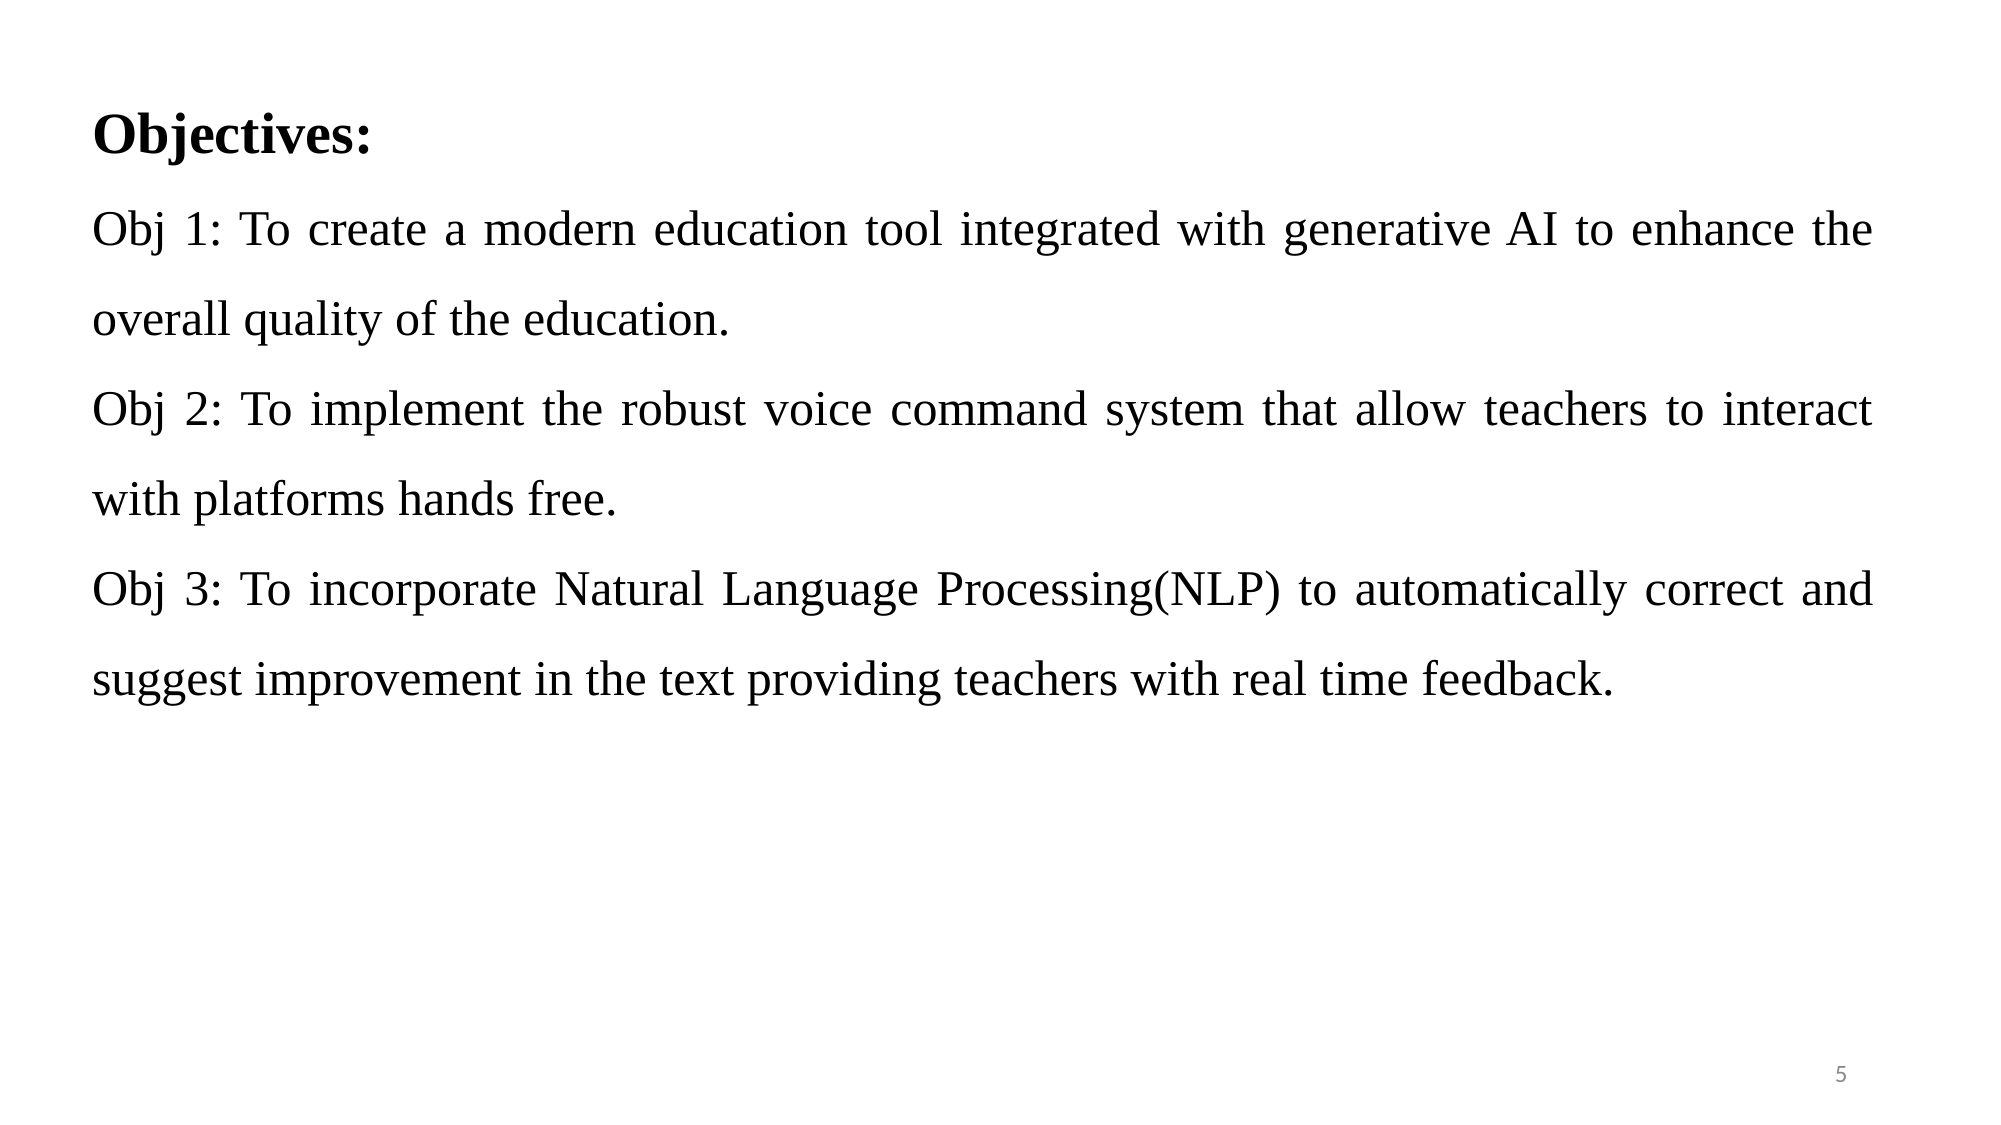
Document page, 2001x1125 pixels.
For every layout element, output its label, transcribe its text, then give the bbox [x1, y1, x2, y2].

text_box Objectives: Obj 1: To create a modern education tool integrated with generative AI to enhance the overall quality of the education. Obj 2: To implement the robust voice command system that allow teachers to interact with platforms hands free. Obj 3: To incorporate Natural Language Processing(NLP) to automatically correct and suggest improvement in the text providing teachers with real time feedback. [77, 53, 1890, 713]
slide_number 5 [1412, 1042, 1863, 1103]
